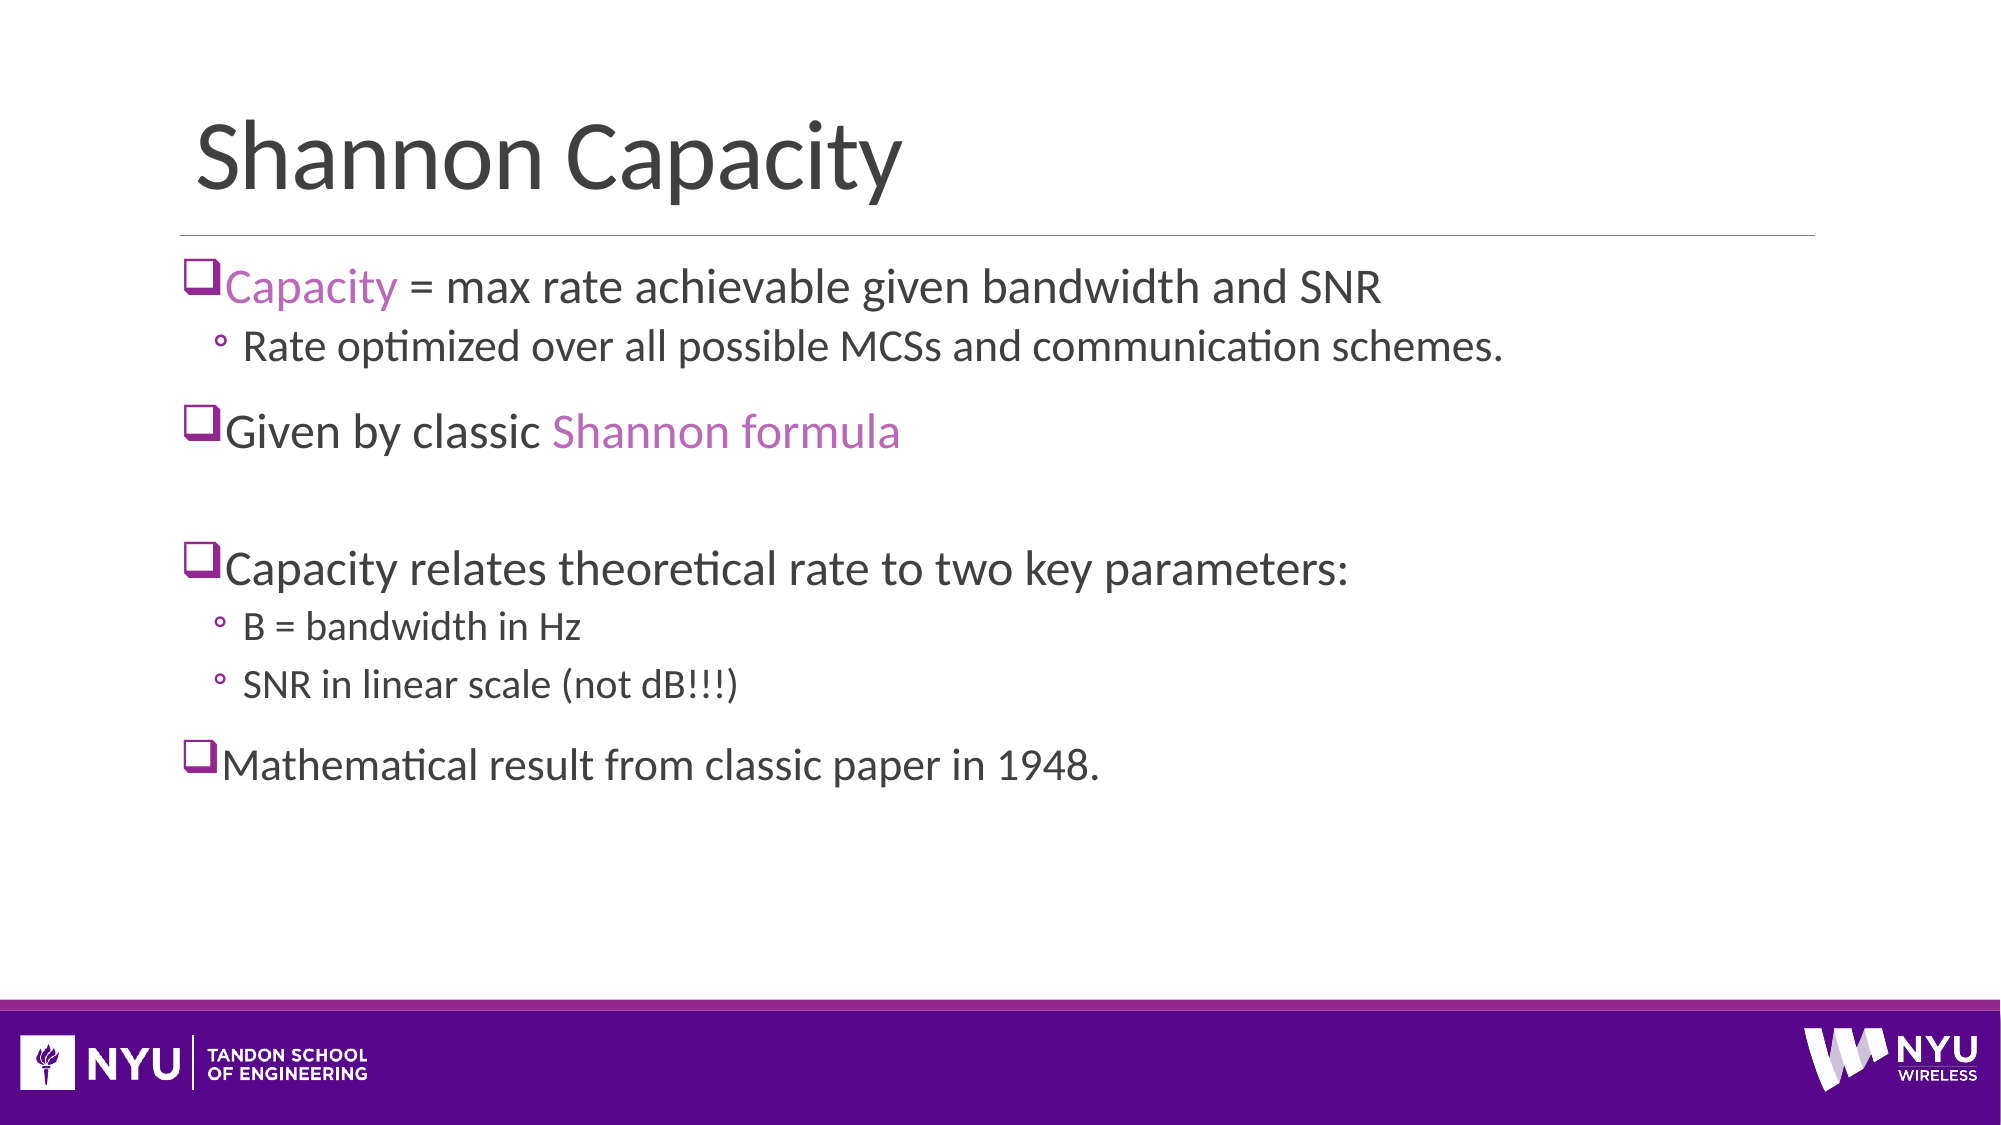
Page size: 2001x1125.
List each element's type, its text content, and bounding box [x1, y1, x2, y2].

title Shannon Capacity [180, 47, 1830, 218]
